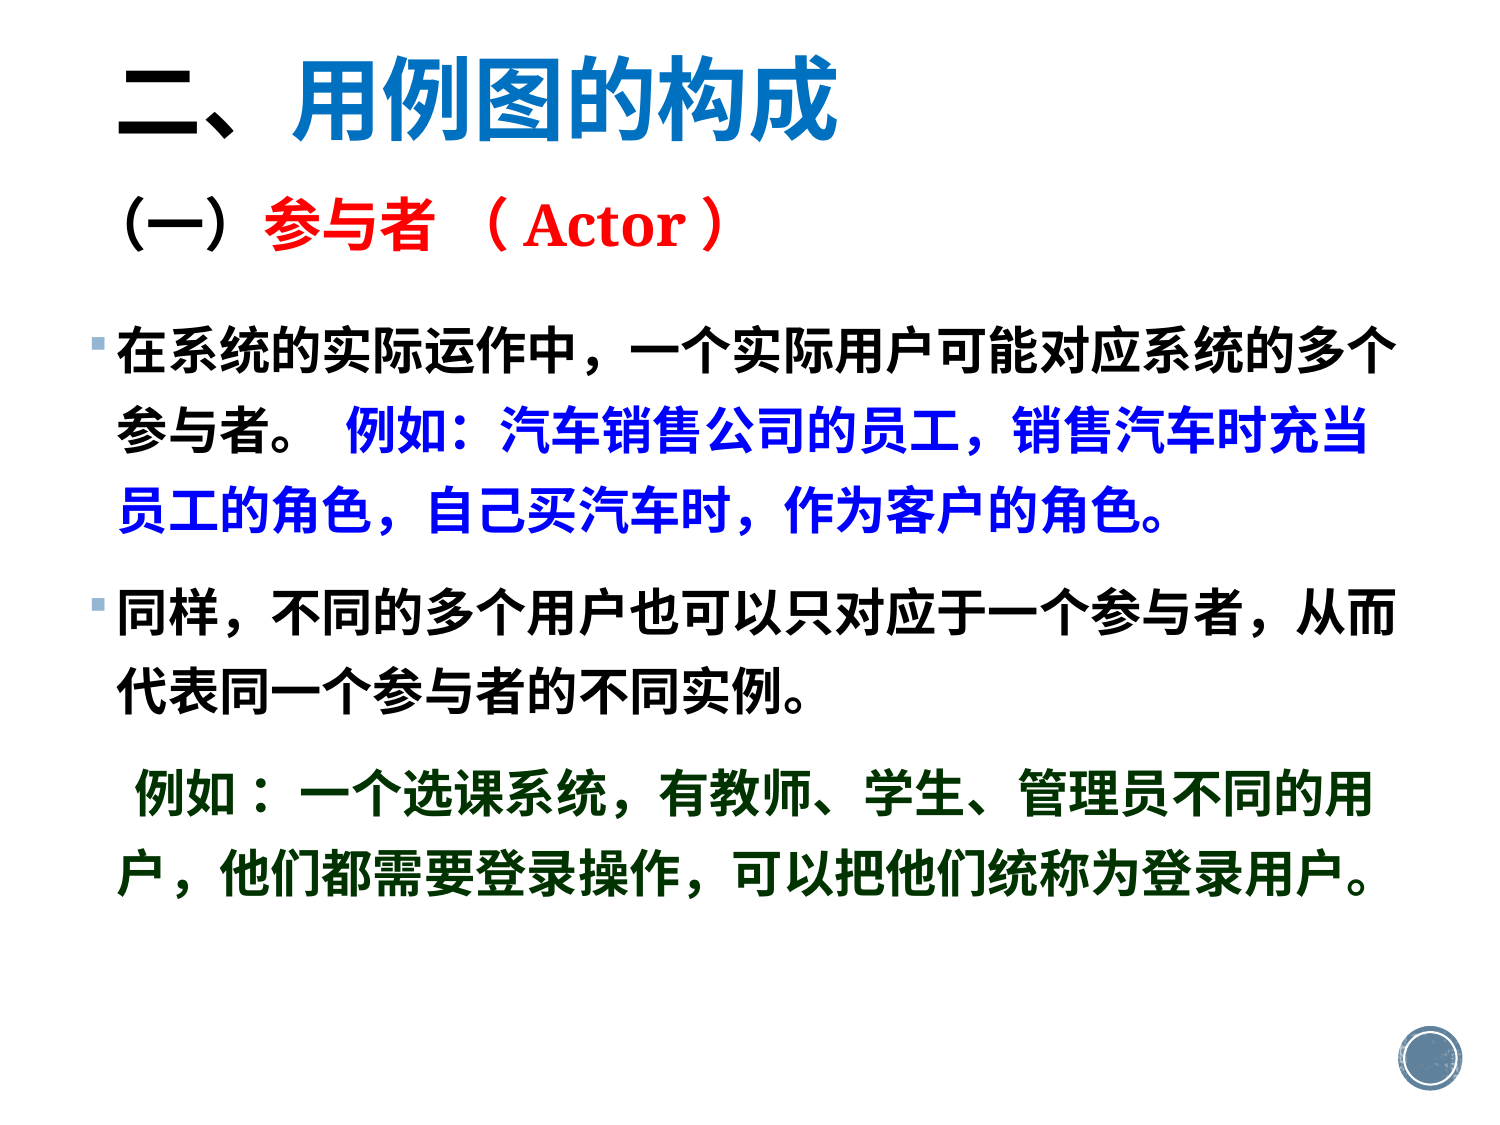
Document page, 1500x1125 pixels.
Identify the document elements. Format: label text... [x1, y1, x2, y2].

text_box （一）参与者 （Actor） [73, 169, 1311, 286]
text_box 二、用例图的构成 [99, 45, 1375, 163]
list 在系统的实际运作中，一个实际用户可能对应系统的多个参与者。 例如：汽车销售公司的员工，销售汽车时充当员工的角色，自己买汽车时，作为客户的角色。 同样，不同的多个用户也可以只对应于一个参与者，从而代表同一个参与者的不同实例。 例如 ：一个选课系统，有教师、学生、管理员不同的用户，他们都需要登录操作，可以把他们统称为登录用户。 [73, 292, 1424, 969]
